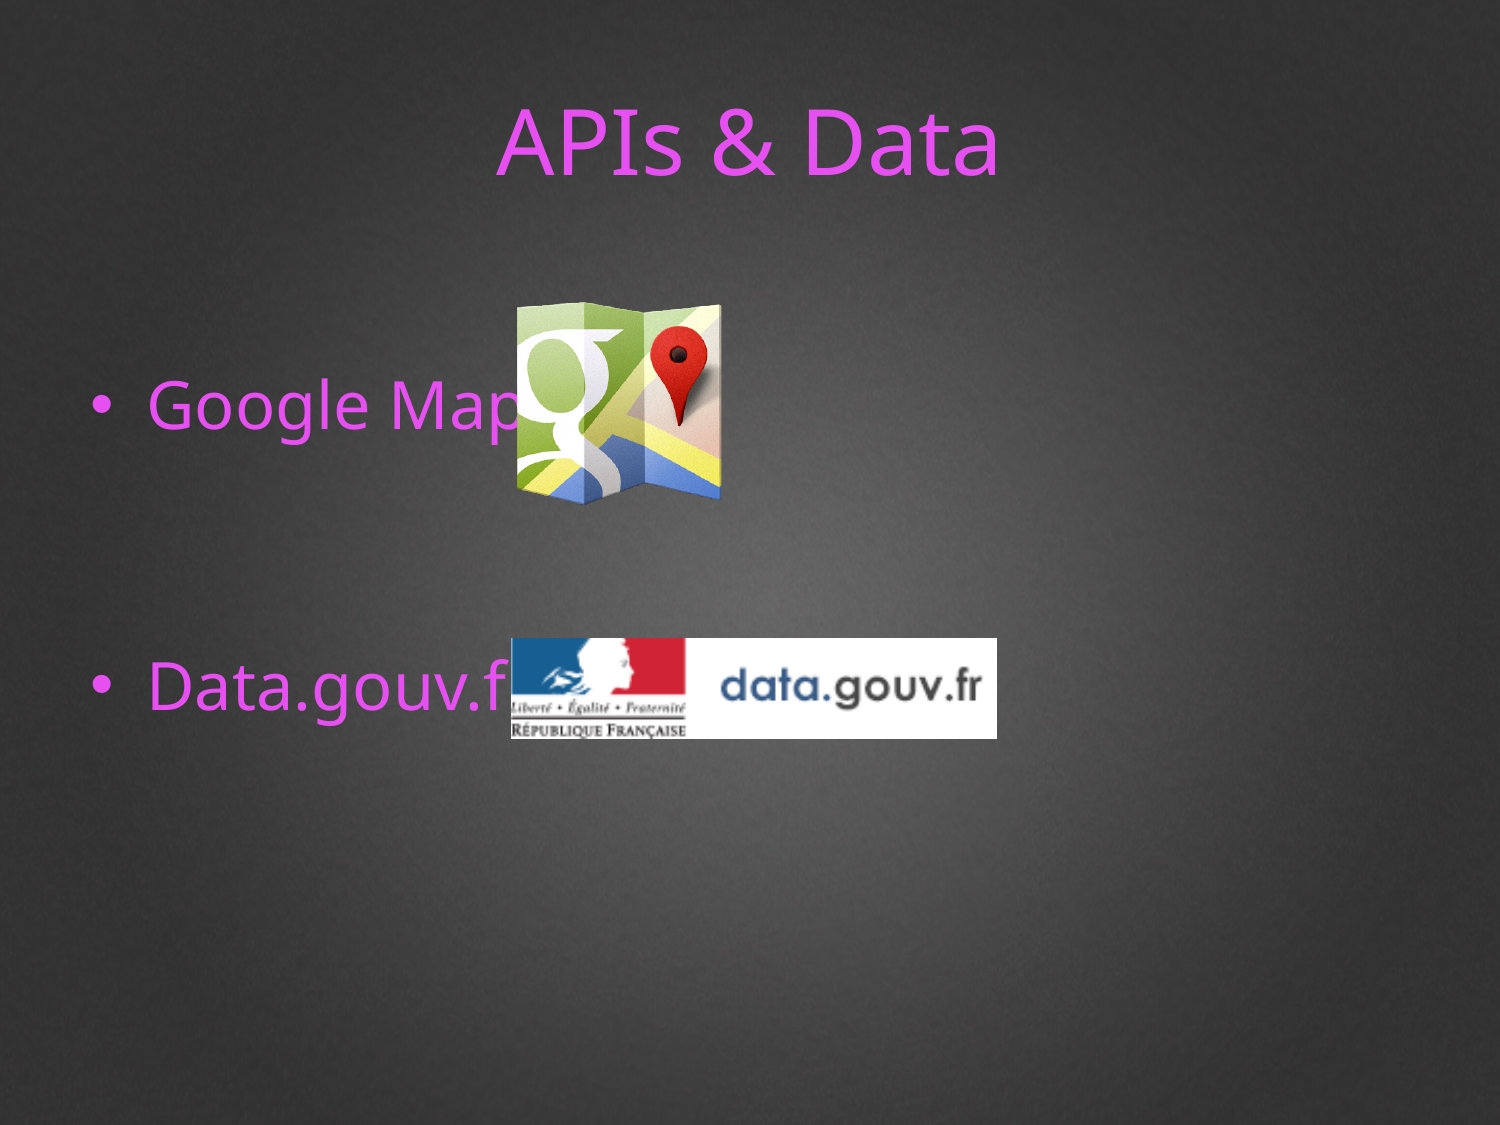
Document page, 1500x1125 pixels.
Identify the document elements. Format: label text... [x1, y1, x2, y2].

list Google Maps Data.gouv.fr [75, 262, 1425, 1005]
picture [0, 0, 1500, 1125]
title APIs & Data [75, 45, 1425, 233]
